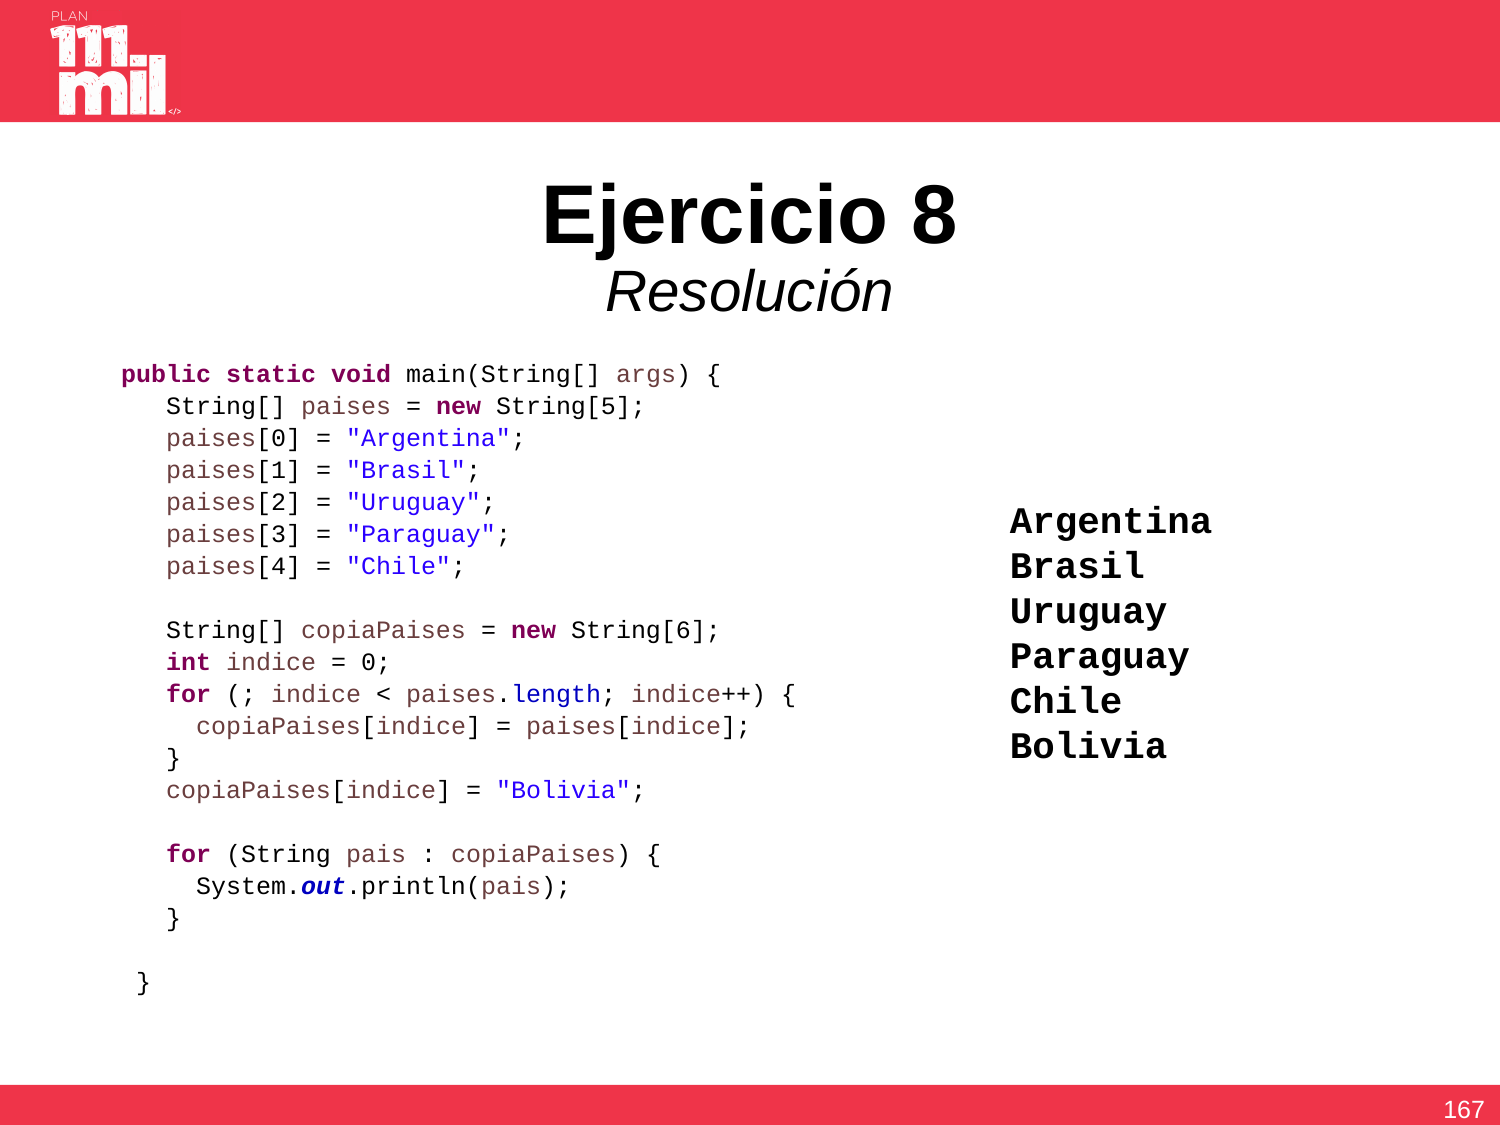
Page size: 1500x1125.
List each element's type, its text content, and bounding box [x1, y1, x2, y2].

slide_number 166 [1162, 1078, 1500, 1125]
text_box public static void main(String[] args) { String[] paises = new String[5]; paises[0] = "Argentina"; paises[1] = "Brasil"; paises[2] = "Uruguay"; paises[3] = "Paraguay"; paises[4] = "Chile"; String[] copiaPaises = new String[6]; int indice = 0; for (; indice < paises.length; indice++) { copiaPaises[indice] = paises[indice]; } copiaPaises[indice] = "Bolivia"; for (String pais : copiaPaises) { System.out.println(pais); } } [91, 347, 842, 1003]
text_box Argentina Brasil Uruguay Paraguay Chile Bolivia [994, 488, 1500, 774]
title Ejercicio 8 Resolución [103, 147, 1397, 348]
